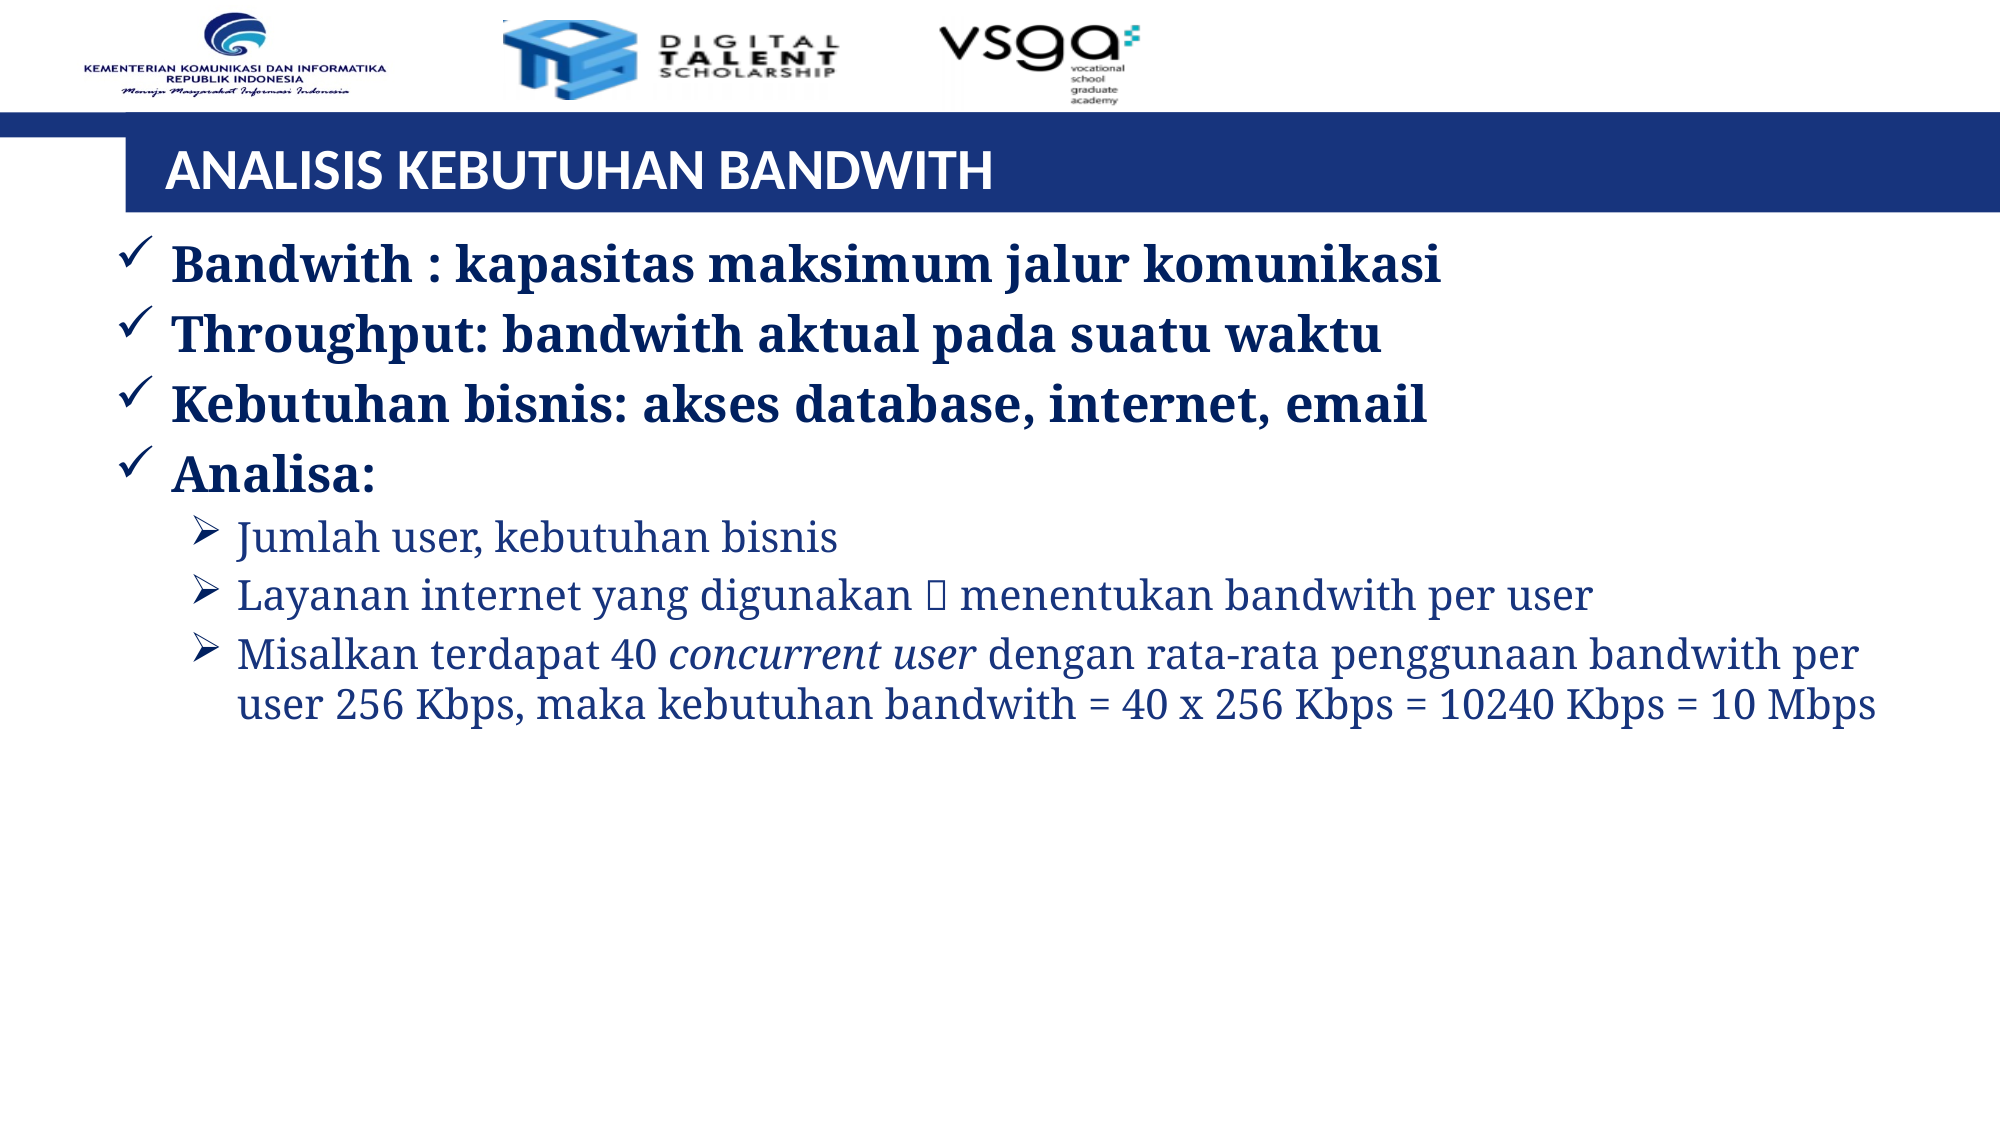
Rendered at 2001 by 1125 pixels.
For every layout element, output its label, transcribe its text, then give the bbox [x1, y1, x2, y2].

picture [929, 16, 1148, 111]
list Bandwith : kapasitas maksimum jalur komunikasi Throughput: bandwith aktual pada suatu waktu Kebutuhan bisnis: akses database, internet, email Analisa: Jumlah user, kebutuhan bisnis Layanan internet yang digunakan  menentukan bandwith per user Misalkan terdapat 40 concurrent user dengan rata-rata penggunaan bandwith per user 256 Kbps, maka kebutuhan bandwith = 40 x 256 Kbps = 10240 Kbps = 10 Mbps [99, 224, 1901, 1038]
title ANALISIS KEBUTUHAN BANDWITH [149, 119, 1934, 213]
picture [66, 5, 399, 100]
picture [503, 20, 847, 100]
